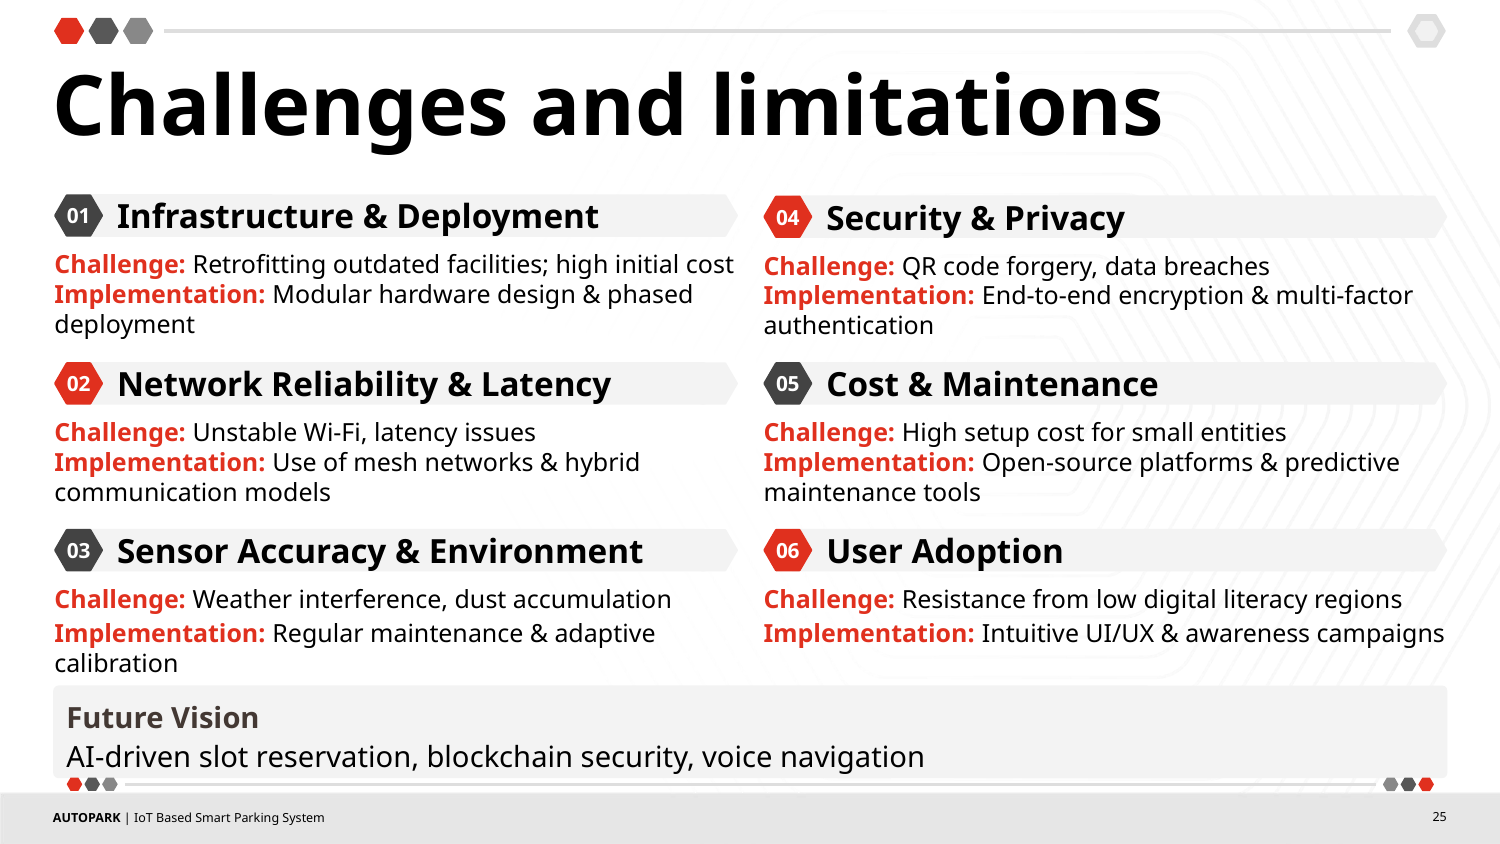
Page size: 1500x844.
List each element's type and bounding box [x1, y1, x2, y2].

text_box [66, 777, 1435, 792]
text_box [54, 528, 1448, 679]
picture [0, 0, 1500, 844]
text_box [54, 194, 1448, 341]
text_box [54, 361, 1448, 508]
